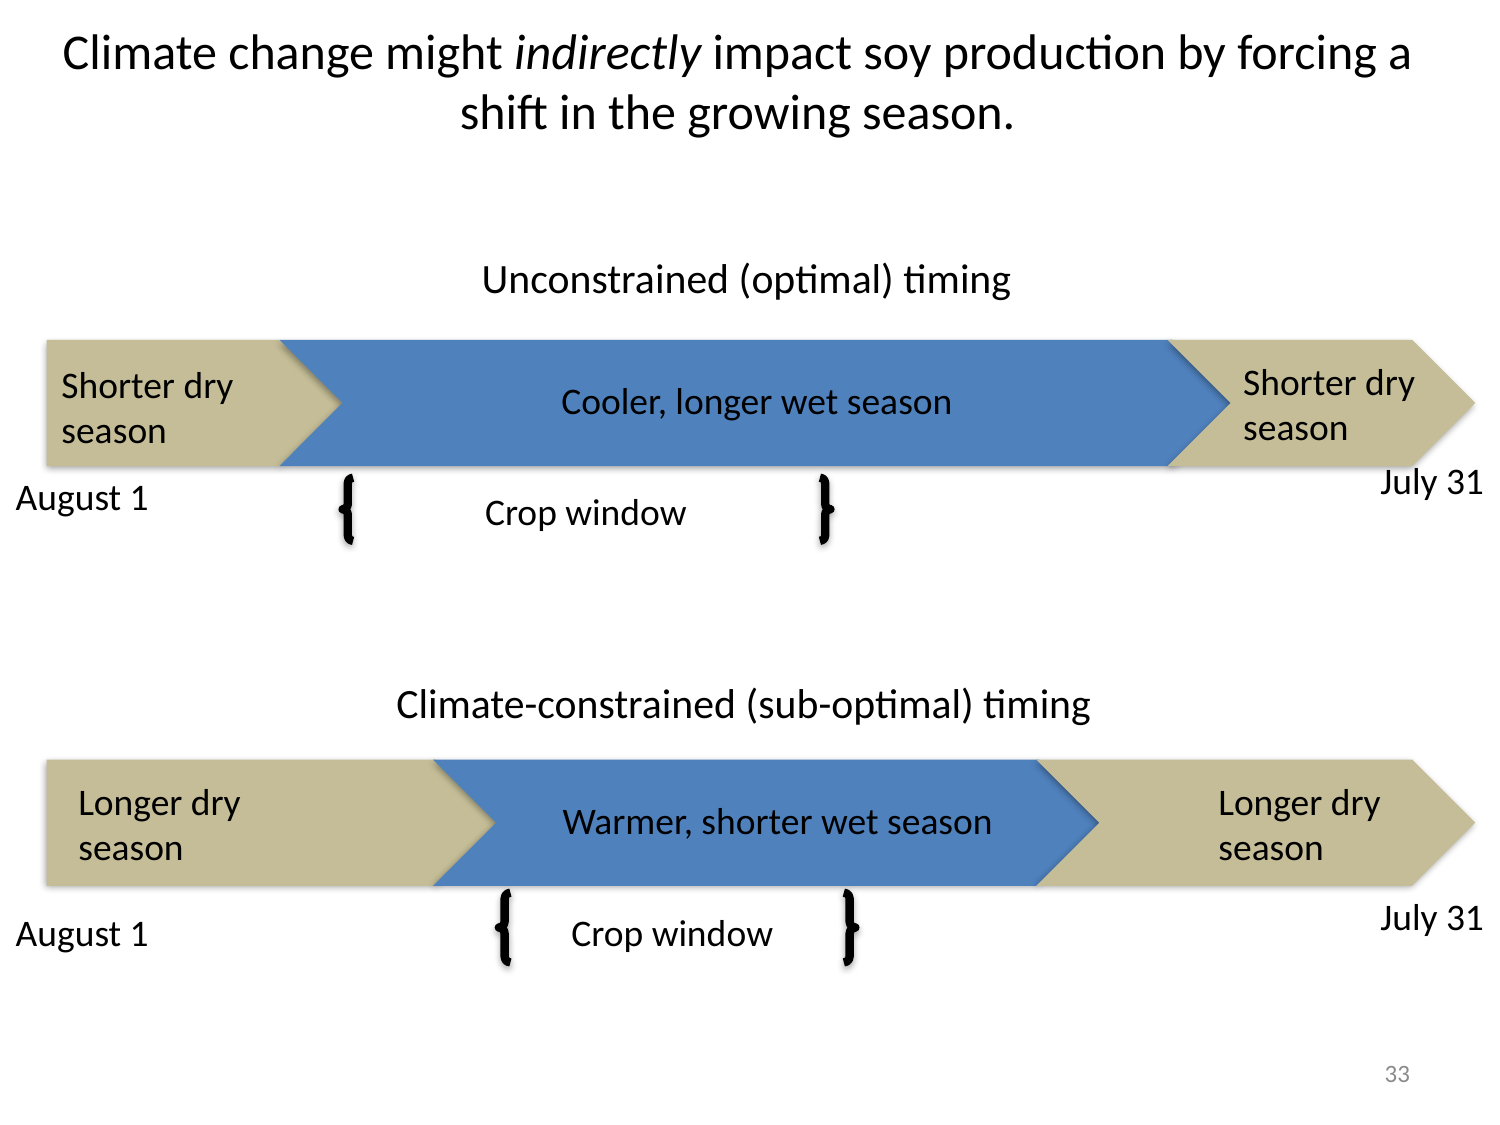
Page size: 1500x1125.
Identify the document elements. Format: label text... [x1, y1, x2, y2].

text_box [45, 758, 486, 887]
text_box [45, 339, 333, 467]
text_box [340, 475, 833, 543]
text_box [432, 758, 1089, 887]
text_box [1035, 758, 1476, 887]
slide_number 33 [1074, 1042, 1425, 1103]
text_box Longer dry season [63, 770, 267, 876]
text_box August 1 [0, 901, 164, 962]
text_box Shorter dry season [46, 353, 250, 459]
text_box Climate change might indirectly impact soy production by forcing a shift in the growing season. [0, 12, 1476, 148]
text_box Longer dry season [1203, 770, 1407, 876]
text_box [1166, 404, 1365, 467]
text_box Cooler, longer wet season [546, 370, 968, 430]
text_box Climate-constrained (sub-optimal) timing [381, 669, 1107, 734]
text_box August 1 [0, 466, 164, 526]
text_box [278, 339, 1221, 467]
text_box Crop window [470, 480, 702, 540]
text_box Unconstrained (optimal) timing [466, 243, 1027, 309]
text_box Warmer, shorter wet season [547, 789, 1009, 850]
text_box Shorter dry season [1228, 350, 1432, 456]
text_box [1432, 358, 1476, 448]
text_box [1166, 339, 1424, 402]
text_box July 31 [1365, 450, 1500, 510]
text_box July 31 [1365, 885, 1500, 946]
text_box [496, 890, 858, 965]
